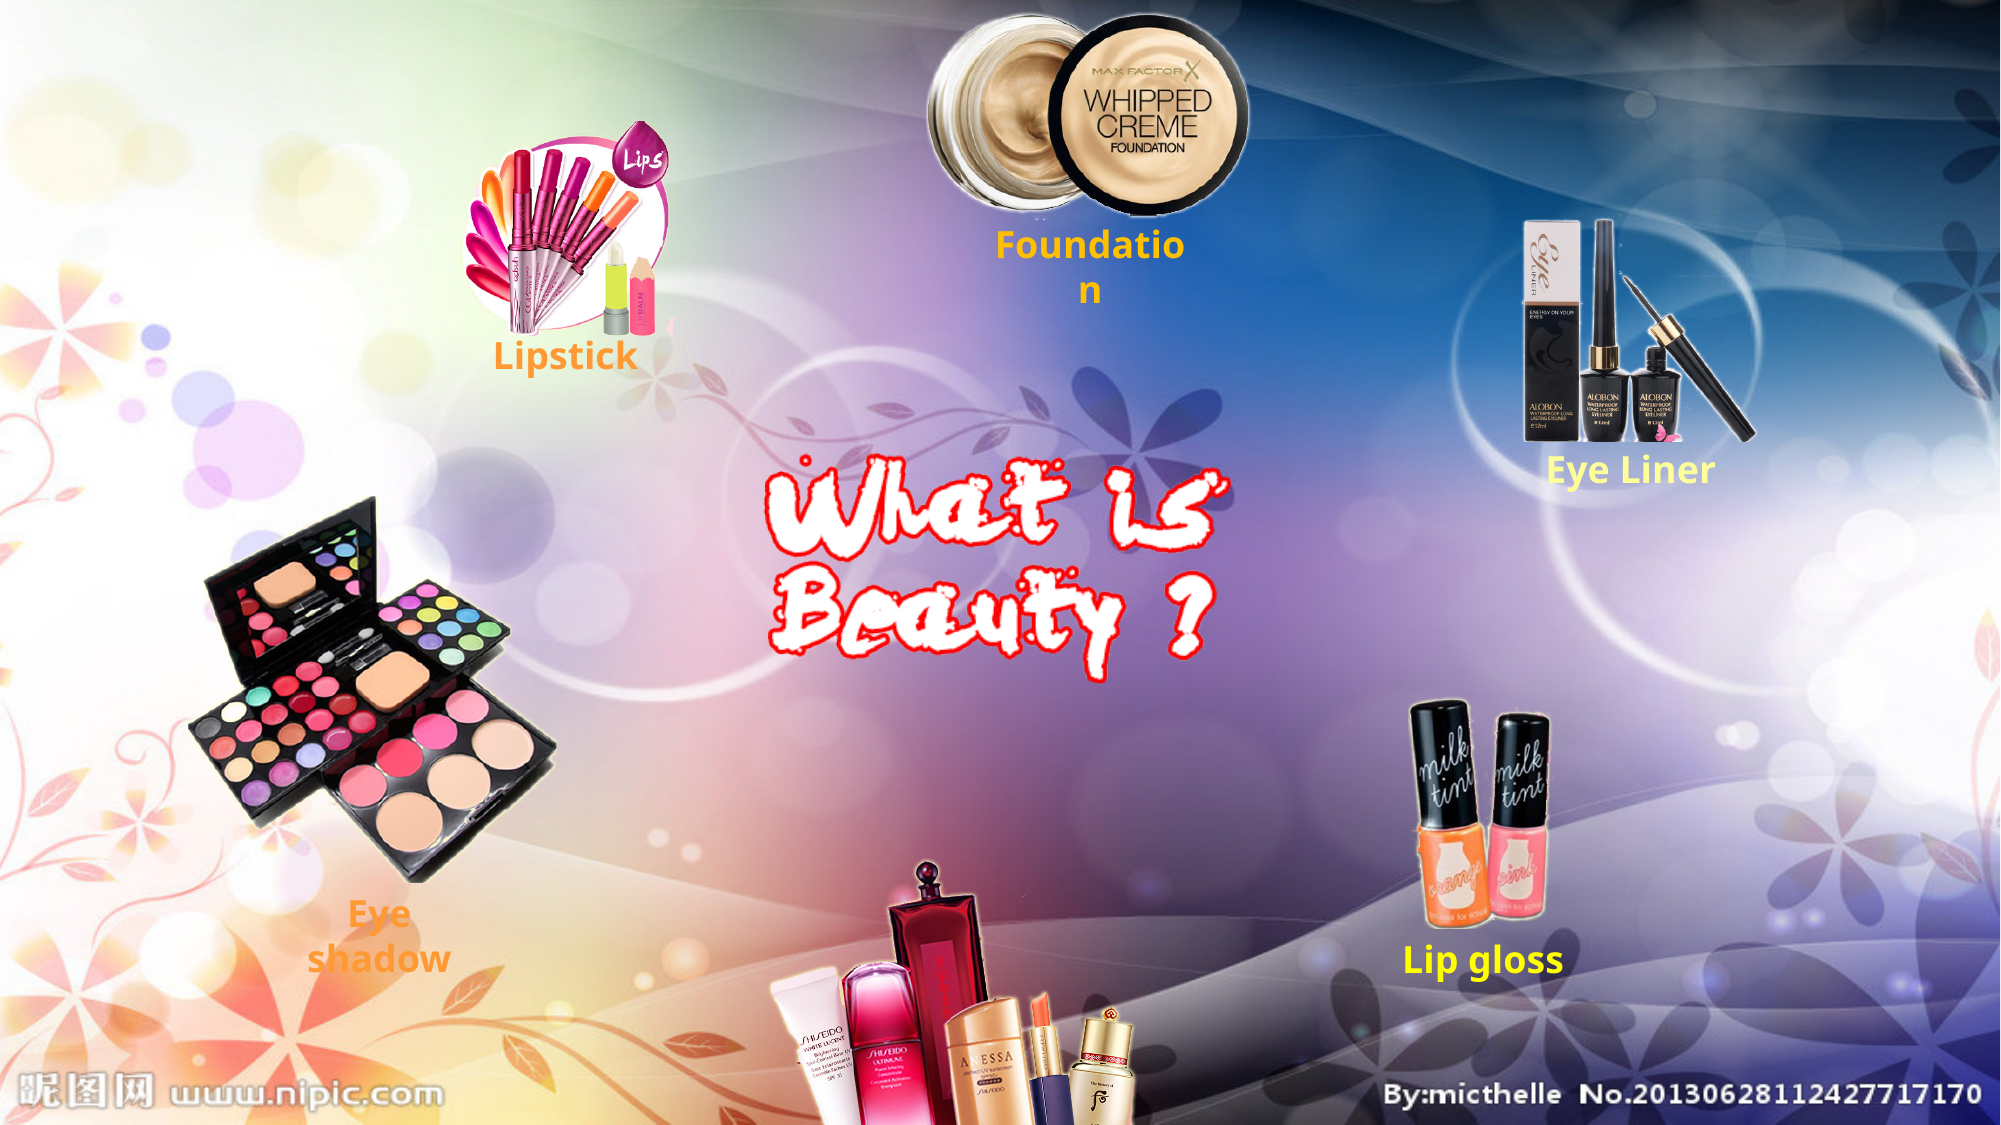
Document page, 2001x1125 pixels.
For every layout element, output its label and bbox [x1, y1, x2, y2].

text_box [188, 496, 557, 943]
text_box [458, 120, 673, 386]
text_box [1362, 691, 1604, 989]
text_box [920, 4, 1260, 274]
picture [0, 0, 2001, 1125]
text_box [1507, 210, 1759, 500]
